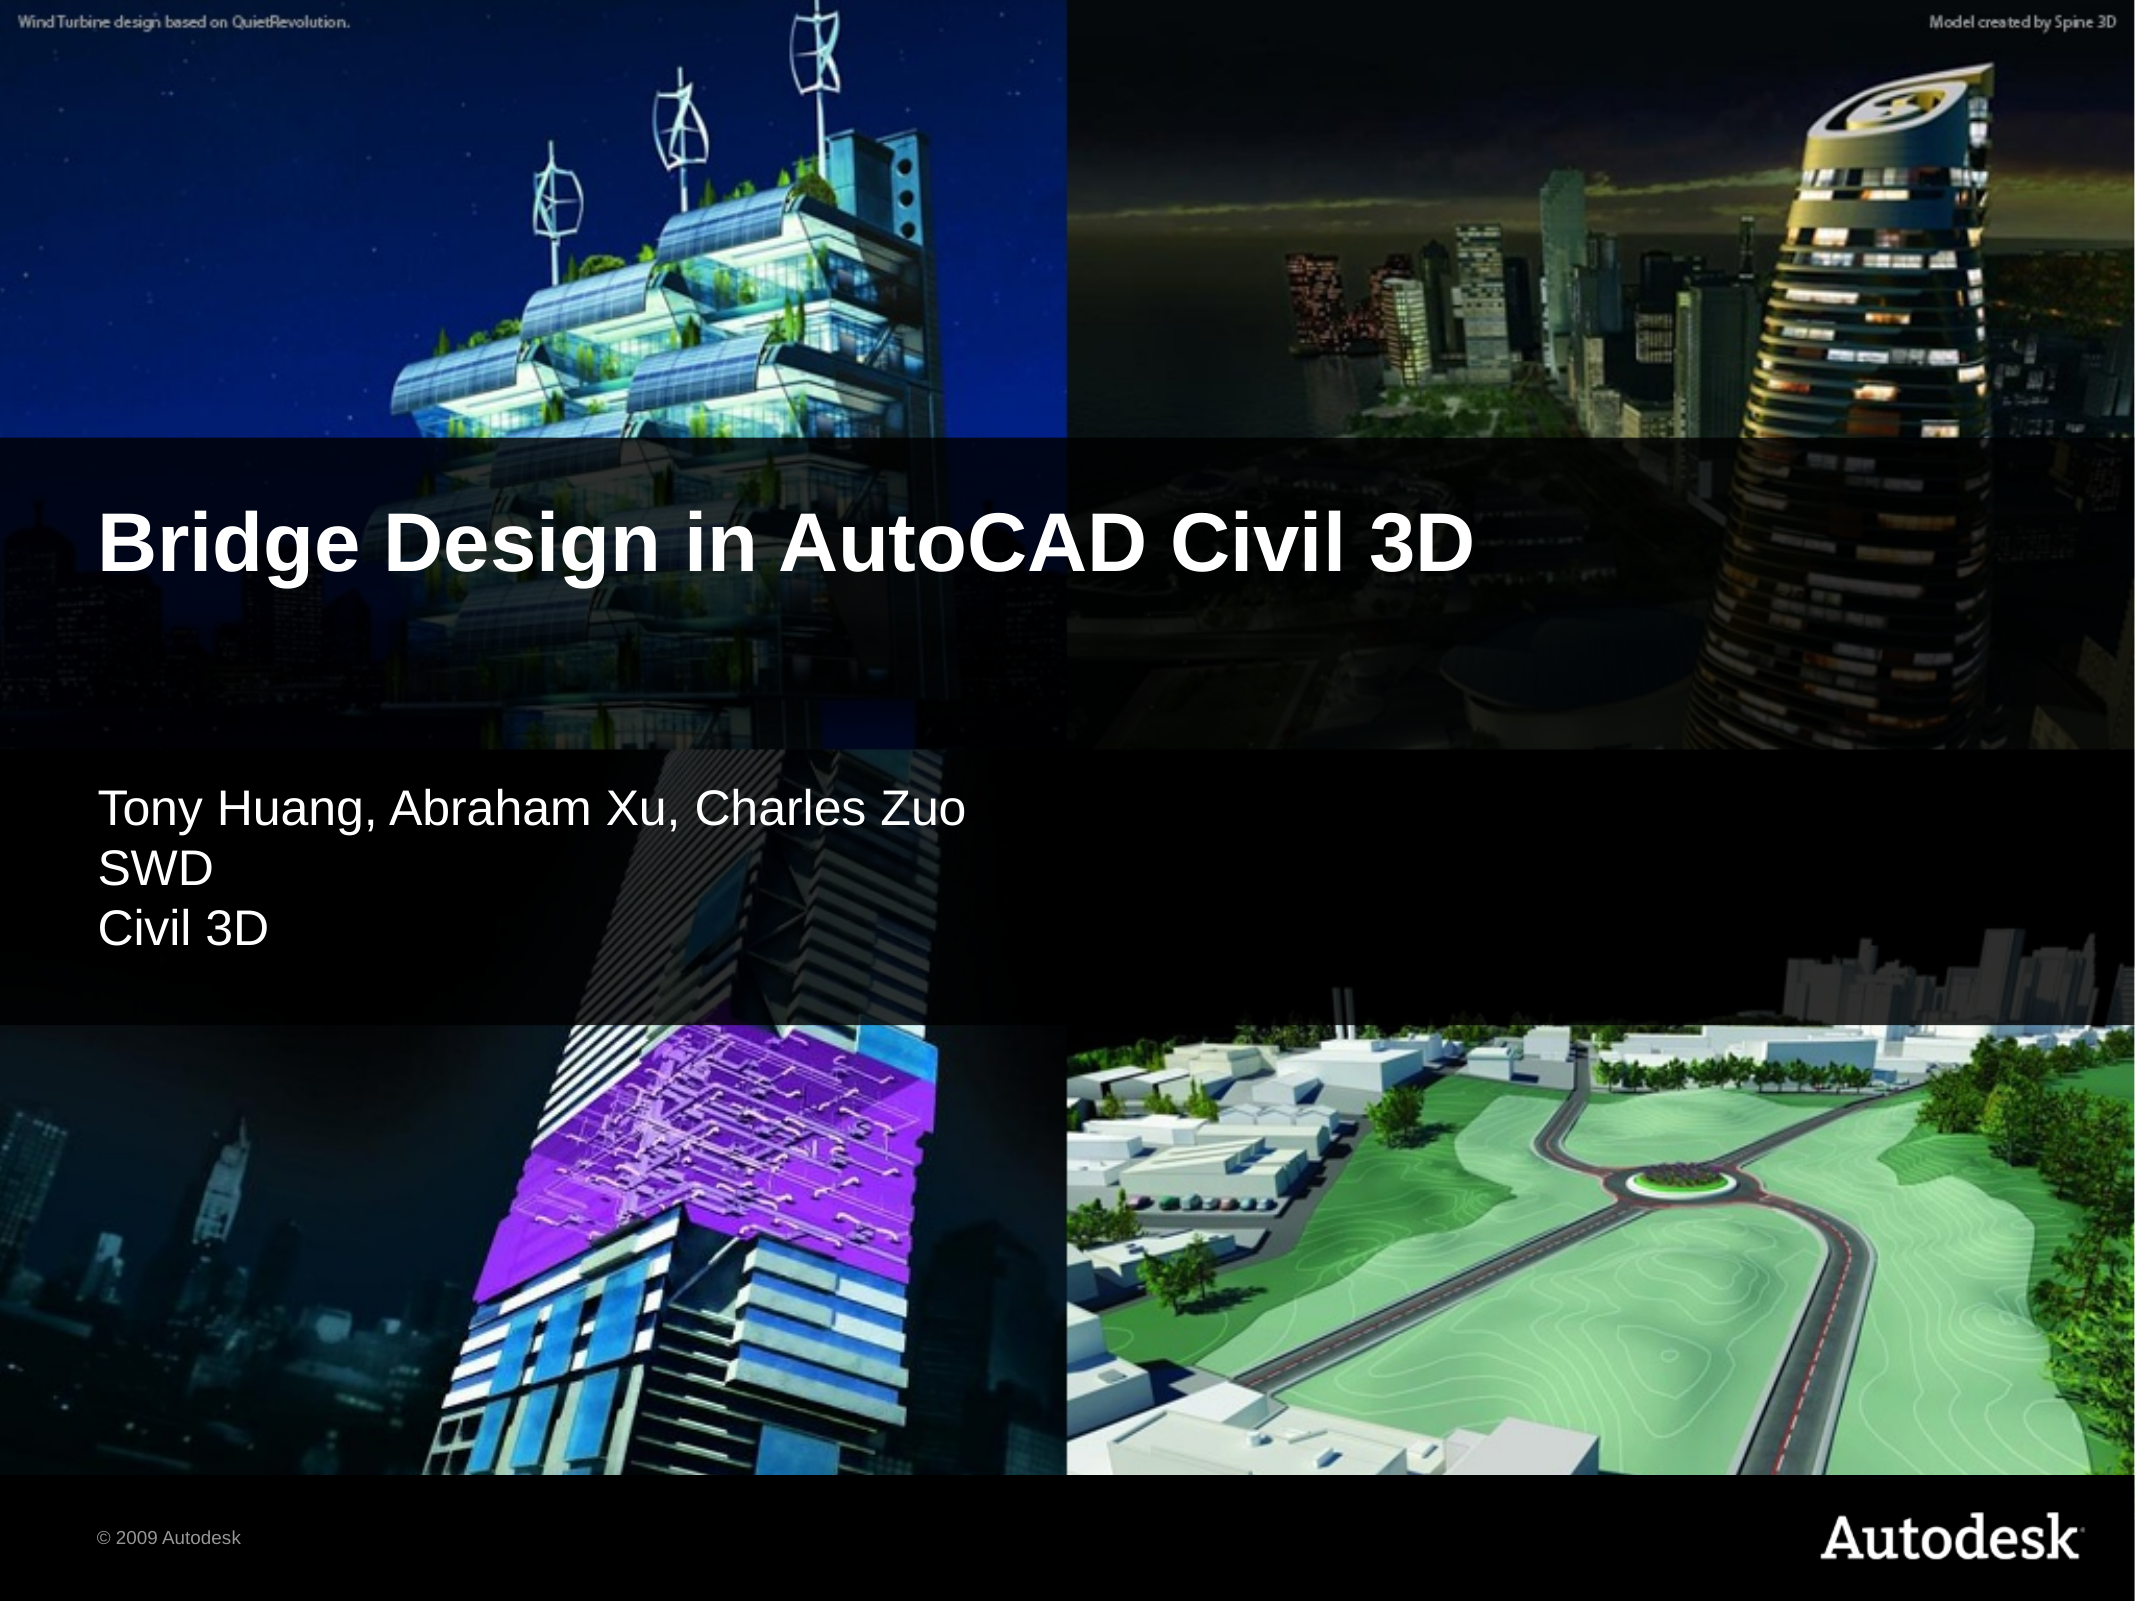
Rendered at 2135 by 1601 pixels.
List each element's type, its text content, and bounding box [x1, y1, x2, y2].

picture [0, 0, 2135, 437]
title Bridge Design in AutoCAD Civil 3D [96, 487, 2064, 726]
picture [0, 1026, 2135, 1601]
text_box [0, 437, 2135, 1026]
list Tony Huang, Abraham Xu, Charles Zuo SWD Civil 3D [96, 774, 1580, 951]
